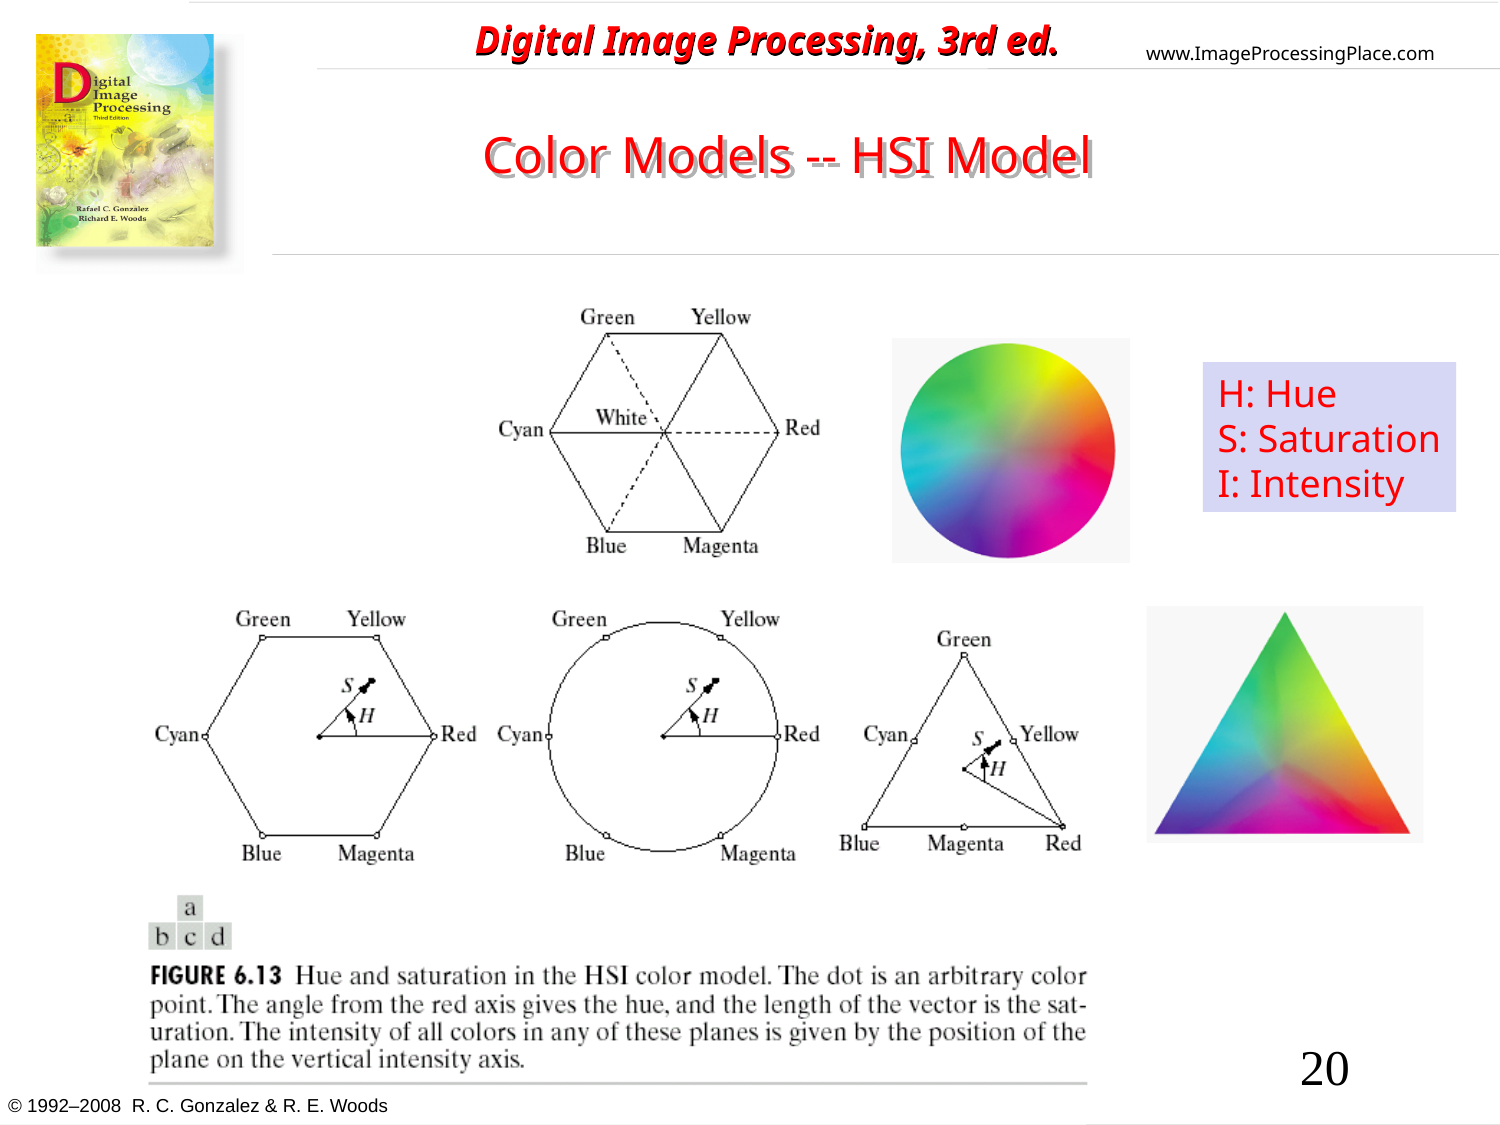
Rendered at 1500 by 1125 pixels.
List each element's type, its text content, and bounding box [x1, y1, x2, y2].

slide_number 20 [1285, 1027, 1398, 1088]
text_box H: Hue S: Saturation I: Intensity [1202, 362, 1457, 512]
picture [36, 34, 244, 274]
picture [140, 300, 1099, 1088]
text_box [891, 338, 1131, 563]
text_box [1146, 605, 1424, 843]
text_box Color Models -- HSI Model [362, 116, 1213, 192]
